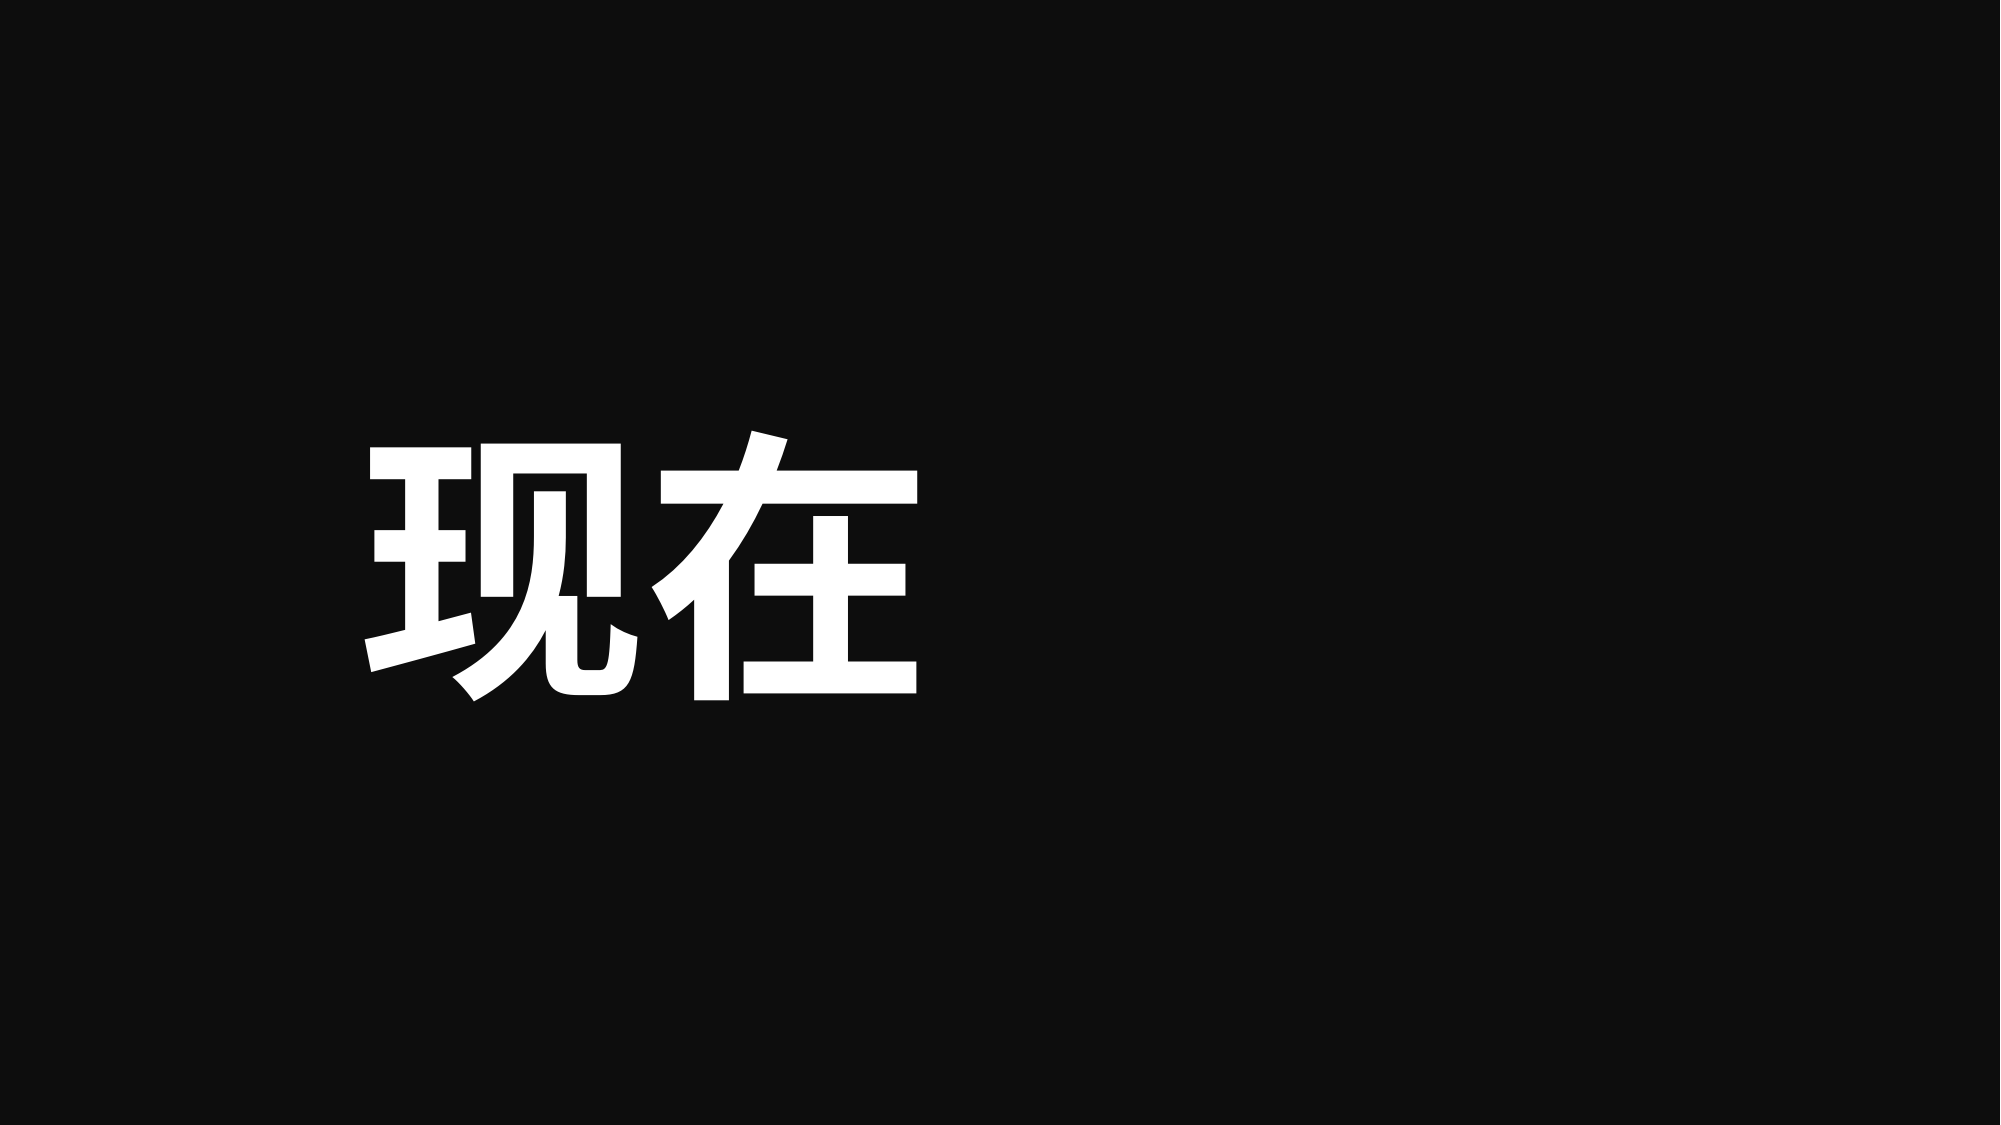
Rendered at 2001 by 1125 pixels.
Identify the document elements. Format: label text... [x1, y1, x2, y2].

text_box 现在 [344, 380, 949, 741]
